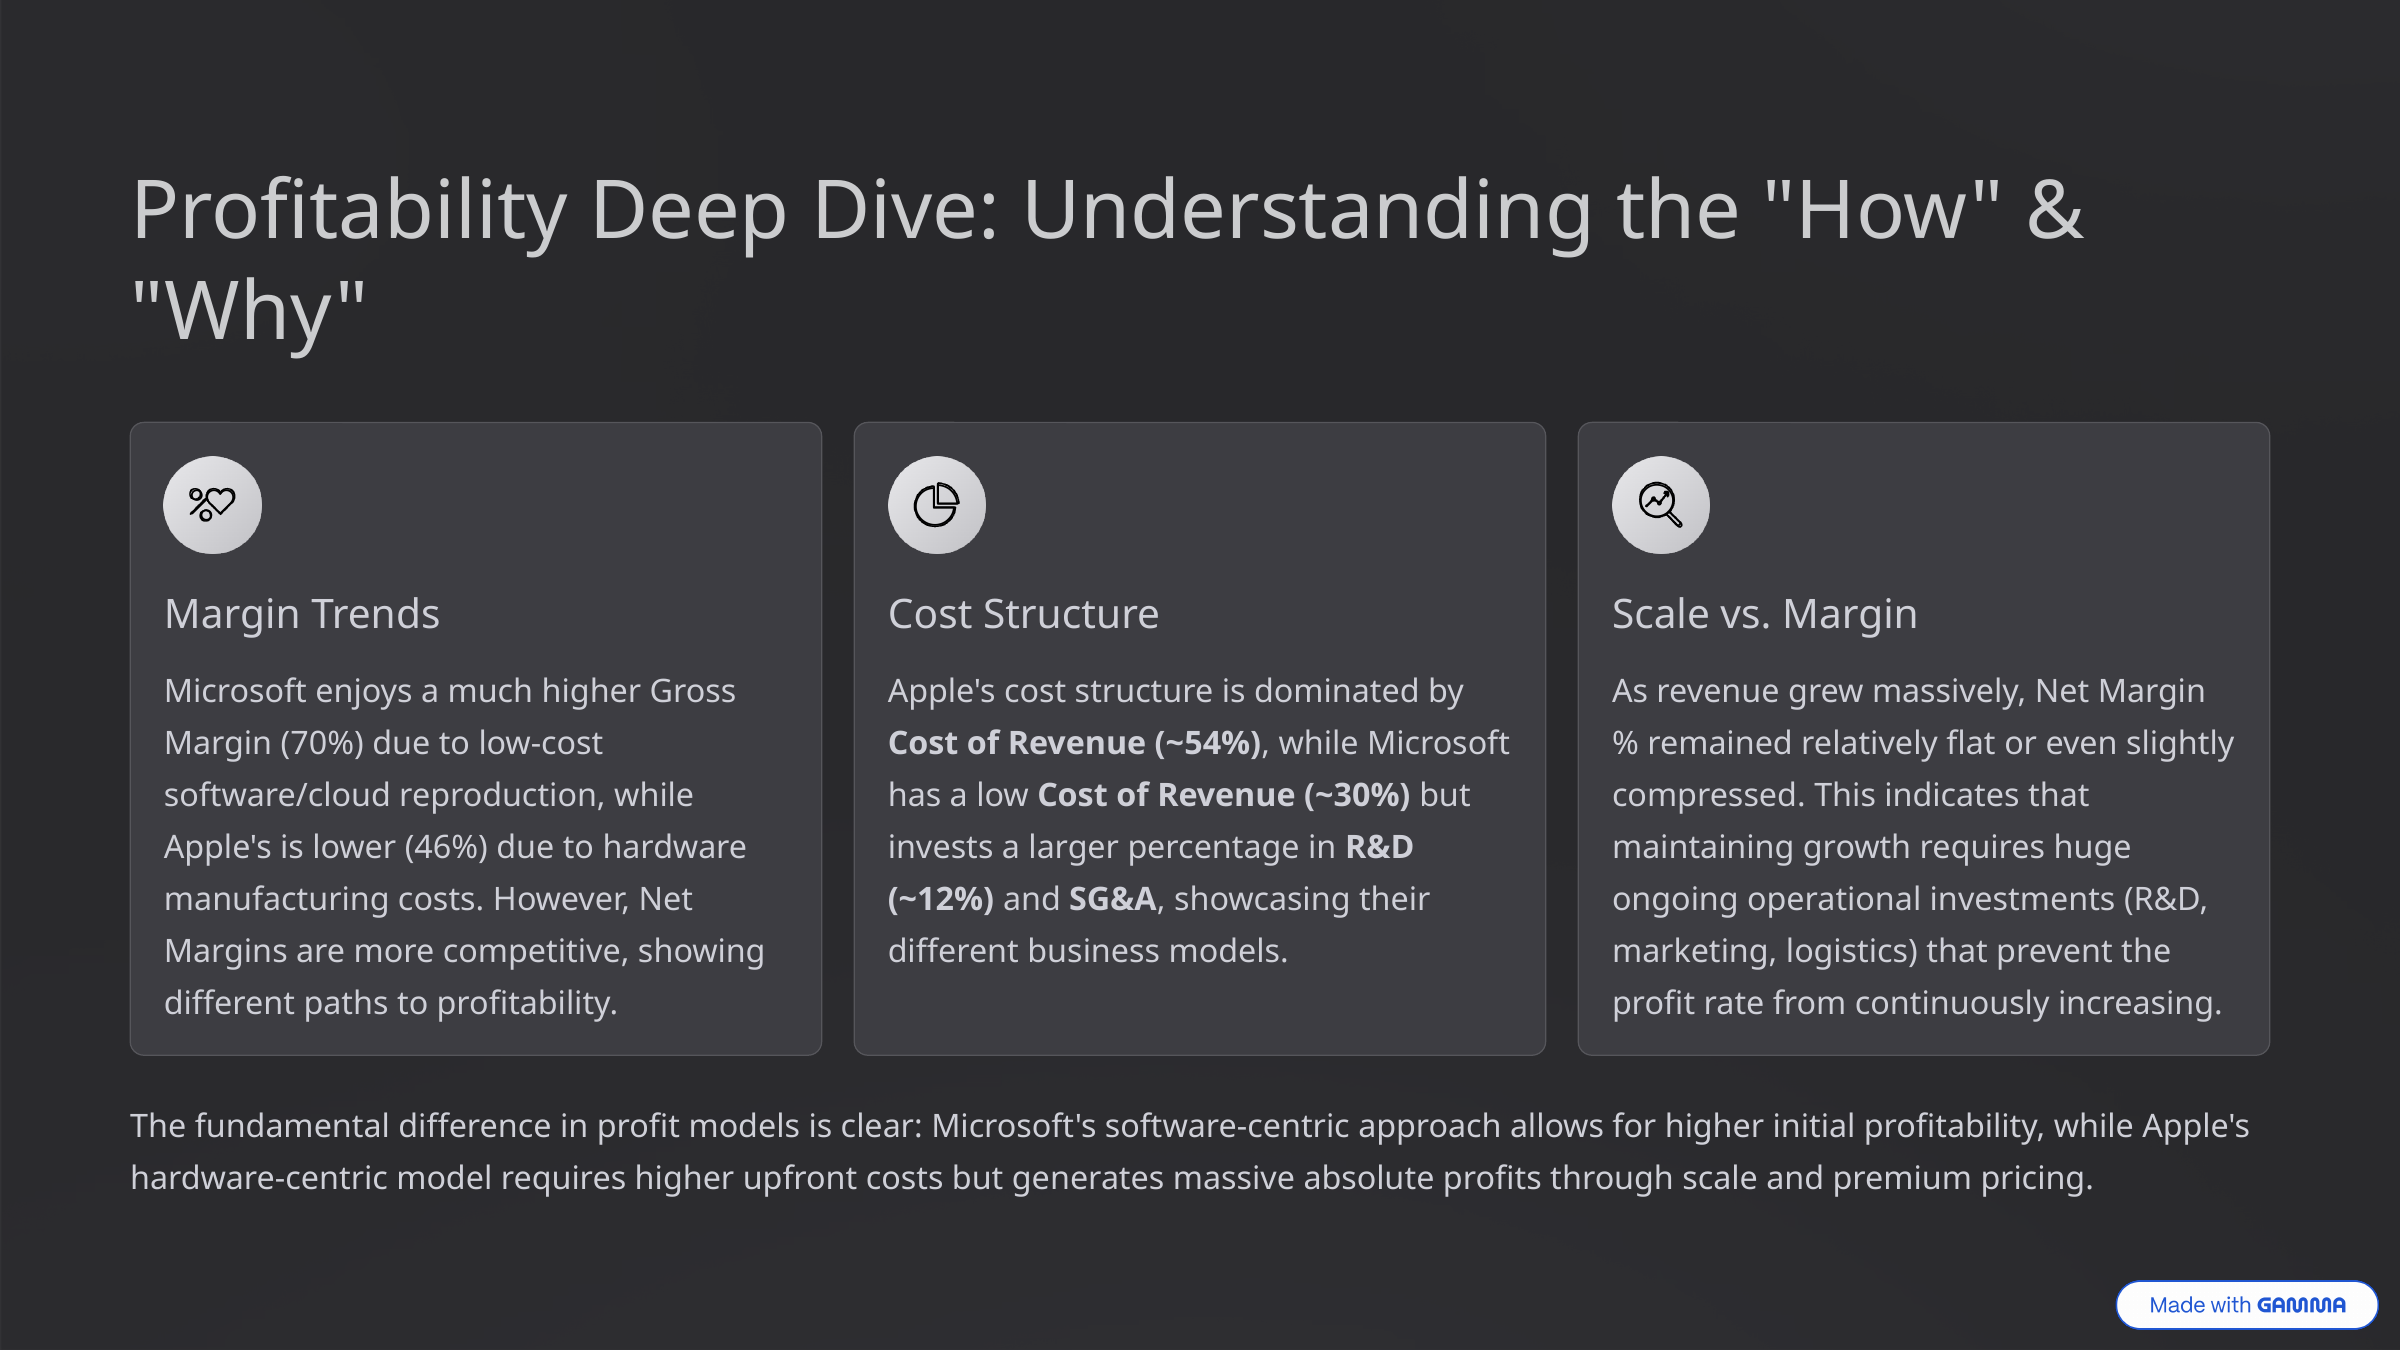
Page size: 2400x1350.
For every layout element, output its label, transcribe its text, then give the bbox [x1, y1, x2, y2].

picture [1611, 456, 1710, 554]
picture [163, 456, 262, 554]
text_box Scale vs. Margin [1612, 586, 2019, 638]
text_box The fundamental difference in profit models is clear: Microsoft's software-centric approach allows for higher initial profitability, while Apple's hardware-centric model requires higher upfront costs but generates massive absolute profits through scale and premium pricing. [130, 1091, 2270, 1196]
picture [887, 456, 986, 554]
text_box Microsoft enjoys a much higher Gross Margin (70%) due to low-cost software/cloud reproduction, while Apple's is lower (46%) due to hardware manufacturing costs. However, Net Margins are more competitive, showing different paths to profitability. [163, 656, 788, 1022]
text_box [854, 422, 1546, 1056]
text_box As revenue grew massively, Net Margin % remained relatively flat or even slightly compressed. This indicates that maintaining growth requires huge ongoing operational investments (R&D, marketing, logistics) that prevent the profit rate from continuously increasing. [1612, 656, 2236, 1022]
picture [2106, 1271, 2389, 1339]
text_box Cost Structure [888, 586, 1295, 638]
text_box Margin Trends [163, 586, 571, 638]
text_box [1578, 422, 2270, 1056]
text_box Profitability Deep Dive: Understanding the "How" & "Why" [130, 153, 2270, 358]
text_box Apple's cost structure is dominated by Cost of Revenue (~54%), while Microsoft has a low Cost of Revenue (~30%) but invests a larger percentage in R&D (~12%) and SG&A, showcasing their different business models. [888, 656, 1512, 970]
text_box [130, 422, 822, 1056]
